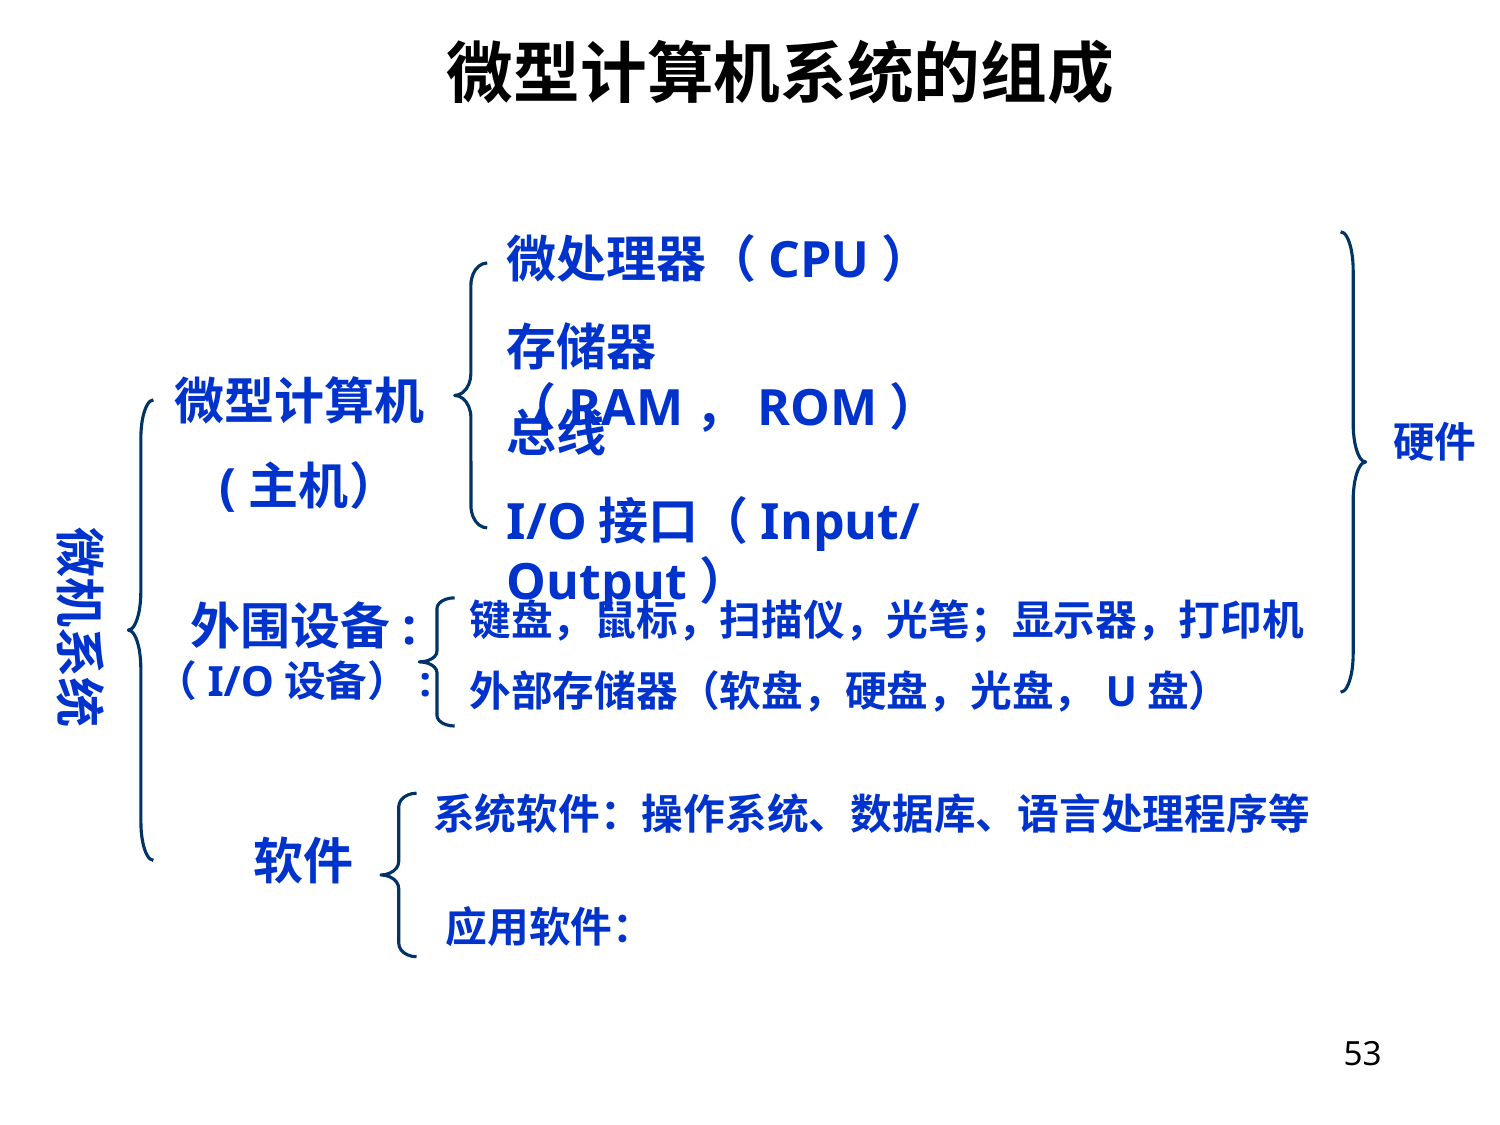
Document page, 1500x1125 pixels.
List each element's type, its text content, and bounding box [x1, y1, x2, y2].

text_box 微型计算机系统的组成 [432, 23, 1130, 119]
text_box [27, 219, 1366, 959]
slide_number 53 [1328, 1024, 1407, 1103]
text_box 硬件 [1370, 408, 1500, 474]
